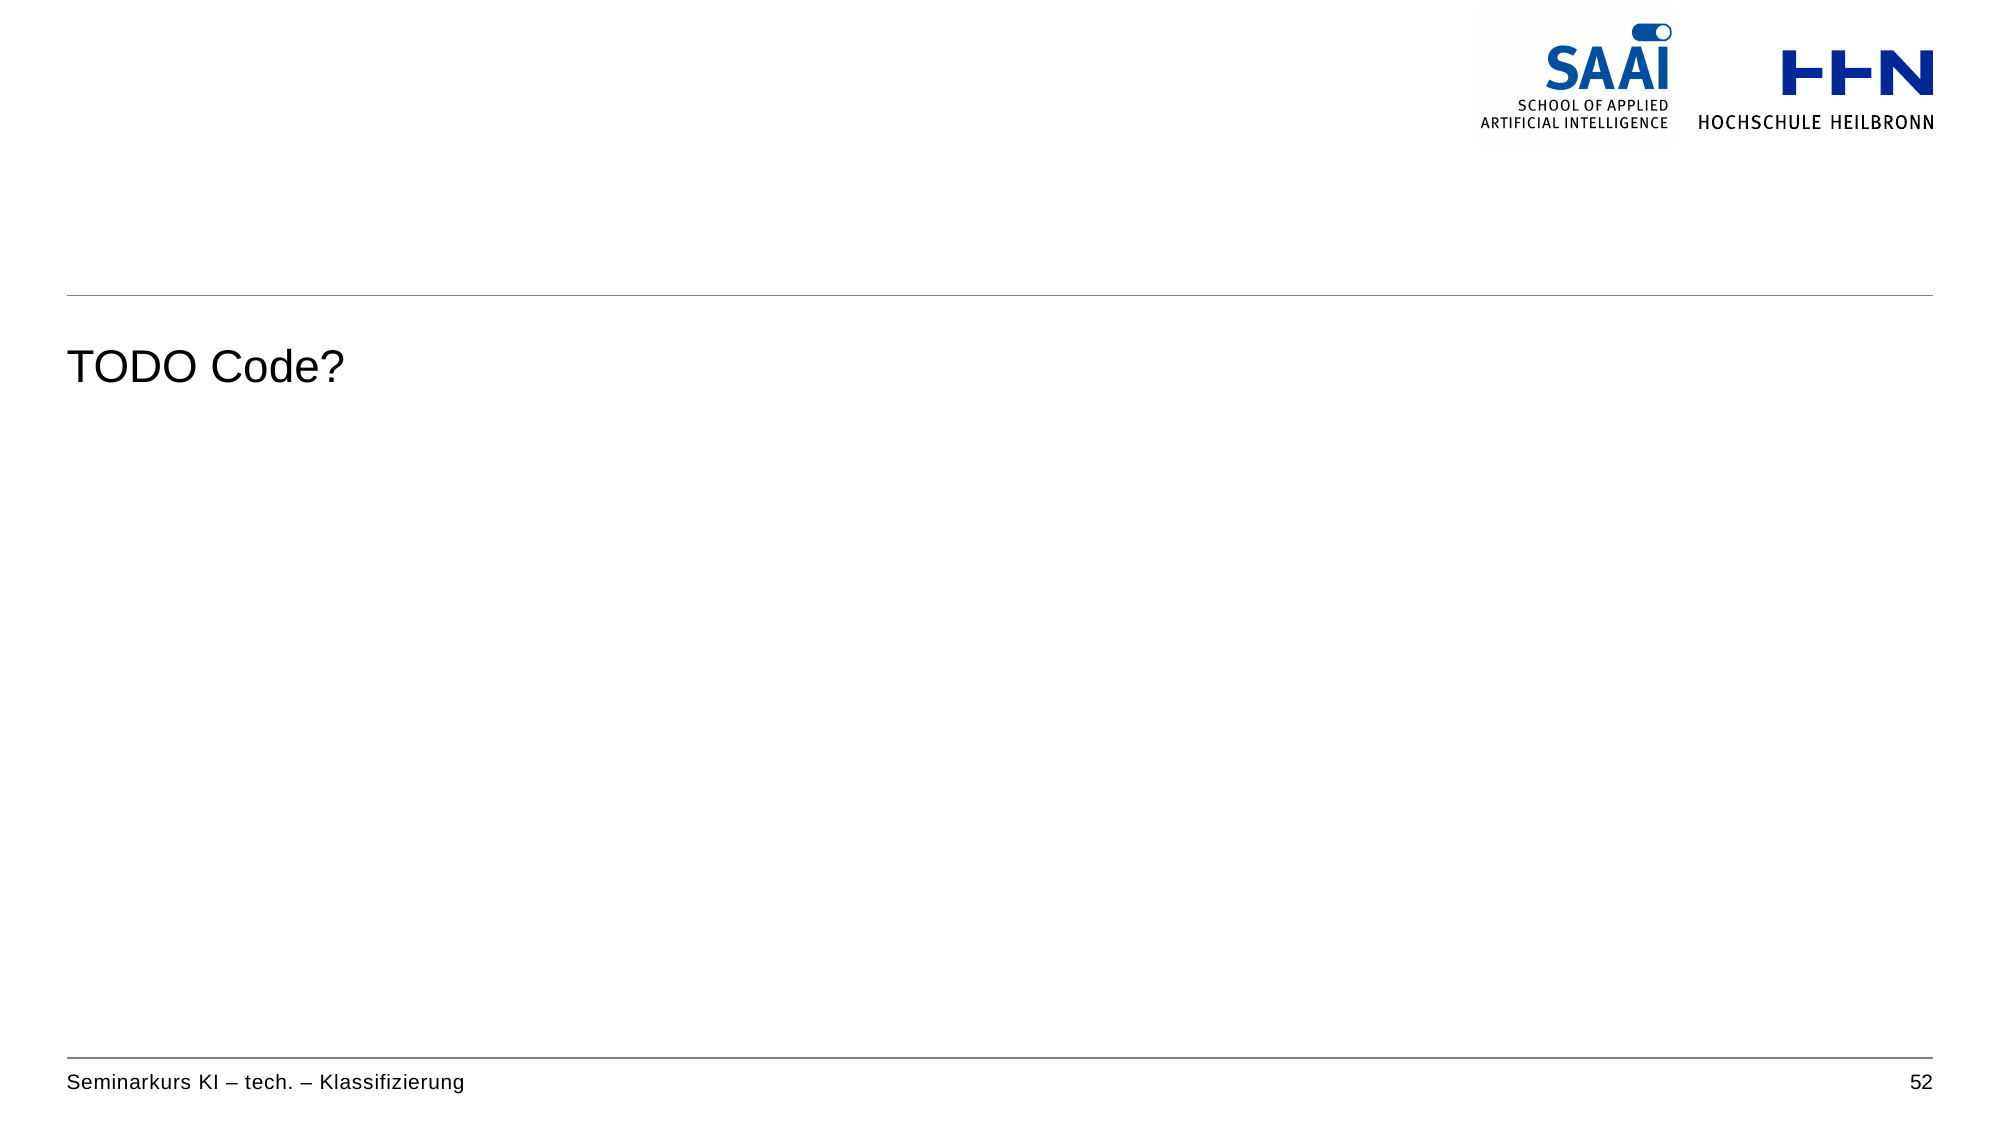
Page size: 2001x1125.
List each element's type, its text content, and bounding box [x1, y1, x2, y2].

picture [1476, 5, 1677, 148]
footer Seminarkurs KI – tech. – Klassifizierung [66, 1068, 1277, 1105]
slide_number 52 [1621, 1068, 1933, 1105]
list TODO Code? [66, 333, 1933, 1025]
